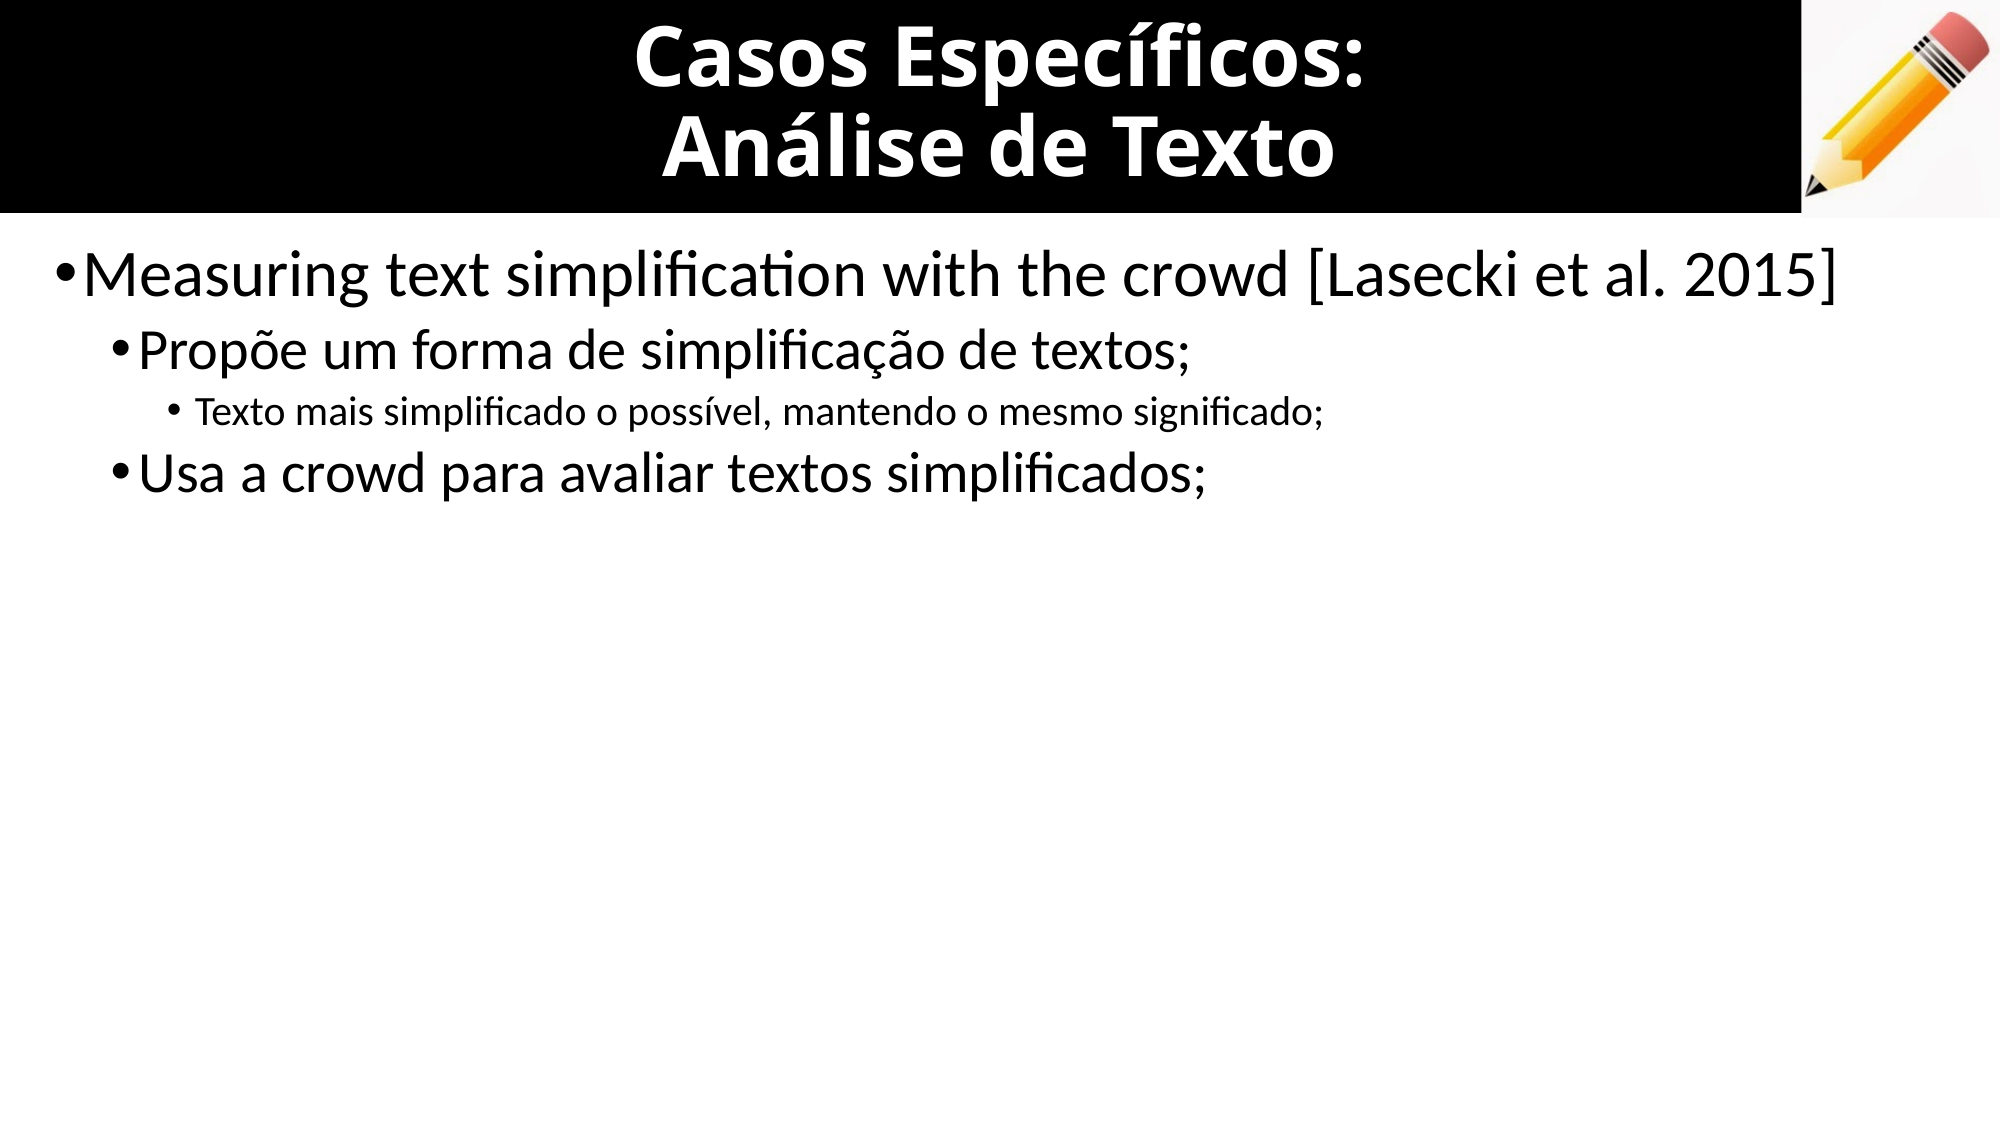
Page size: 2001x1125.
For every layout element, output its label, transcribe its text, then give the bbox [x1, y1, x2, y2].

title Casos Específicos: Análise de Texto [0, 0, 1801, 213]
list Measuring text simplification with the crowd [Lasecki et al. 2015] Propõe um forma de simplificação de textos; Texto mais simplificado o possível, mantendo o mesmo significado; Usa a crowd para avaliar textos simplificados; [39, 231, 1961, 1024]
picture [1801, 0, 2000, 218]
